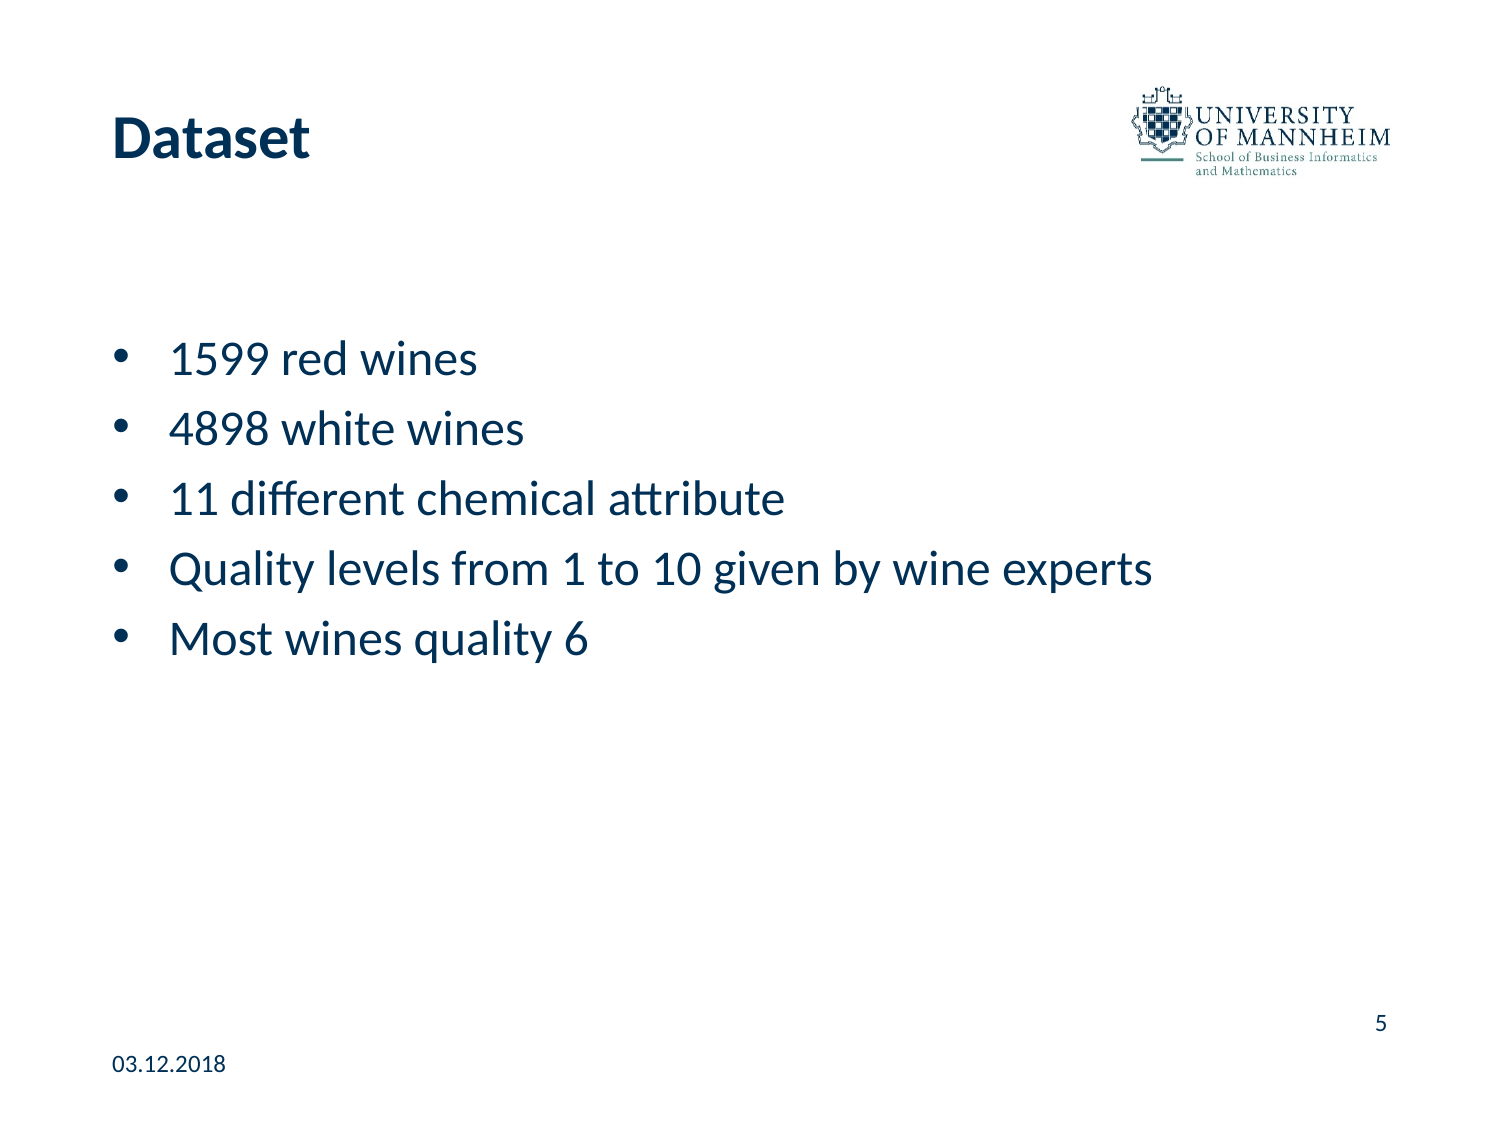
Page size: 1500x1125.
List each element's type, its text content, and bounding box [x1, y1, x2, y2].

picture [1095, 57, 1426, 211]
list 1599 red wines 4898 white wines 11 different chemical attribute Quality levels from 1 to 10 given by wine experts Most wines quality 6 [112, 325, 1388, 955]
title Dataset [112, 95, 1011, 284]
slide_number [112, 1047, 463, 1078]
slide_number 5 [1214, 1006, 1388, 1036]
